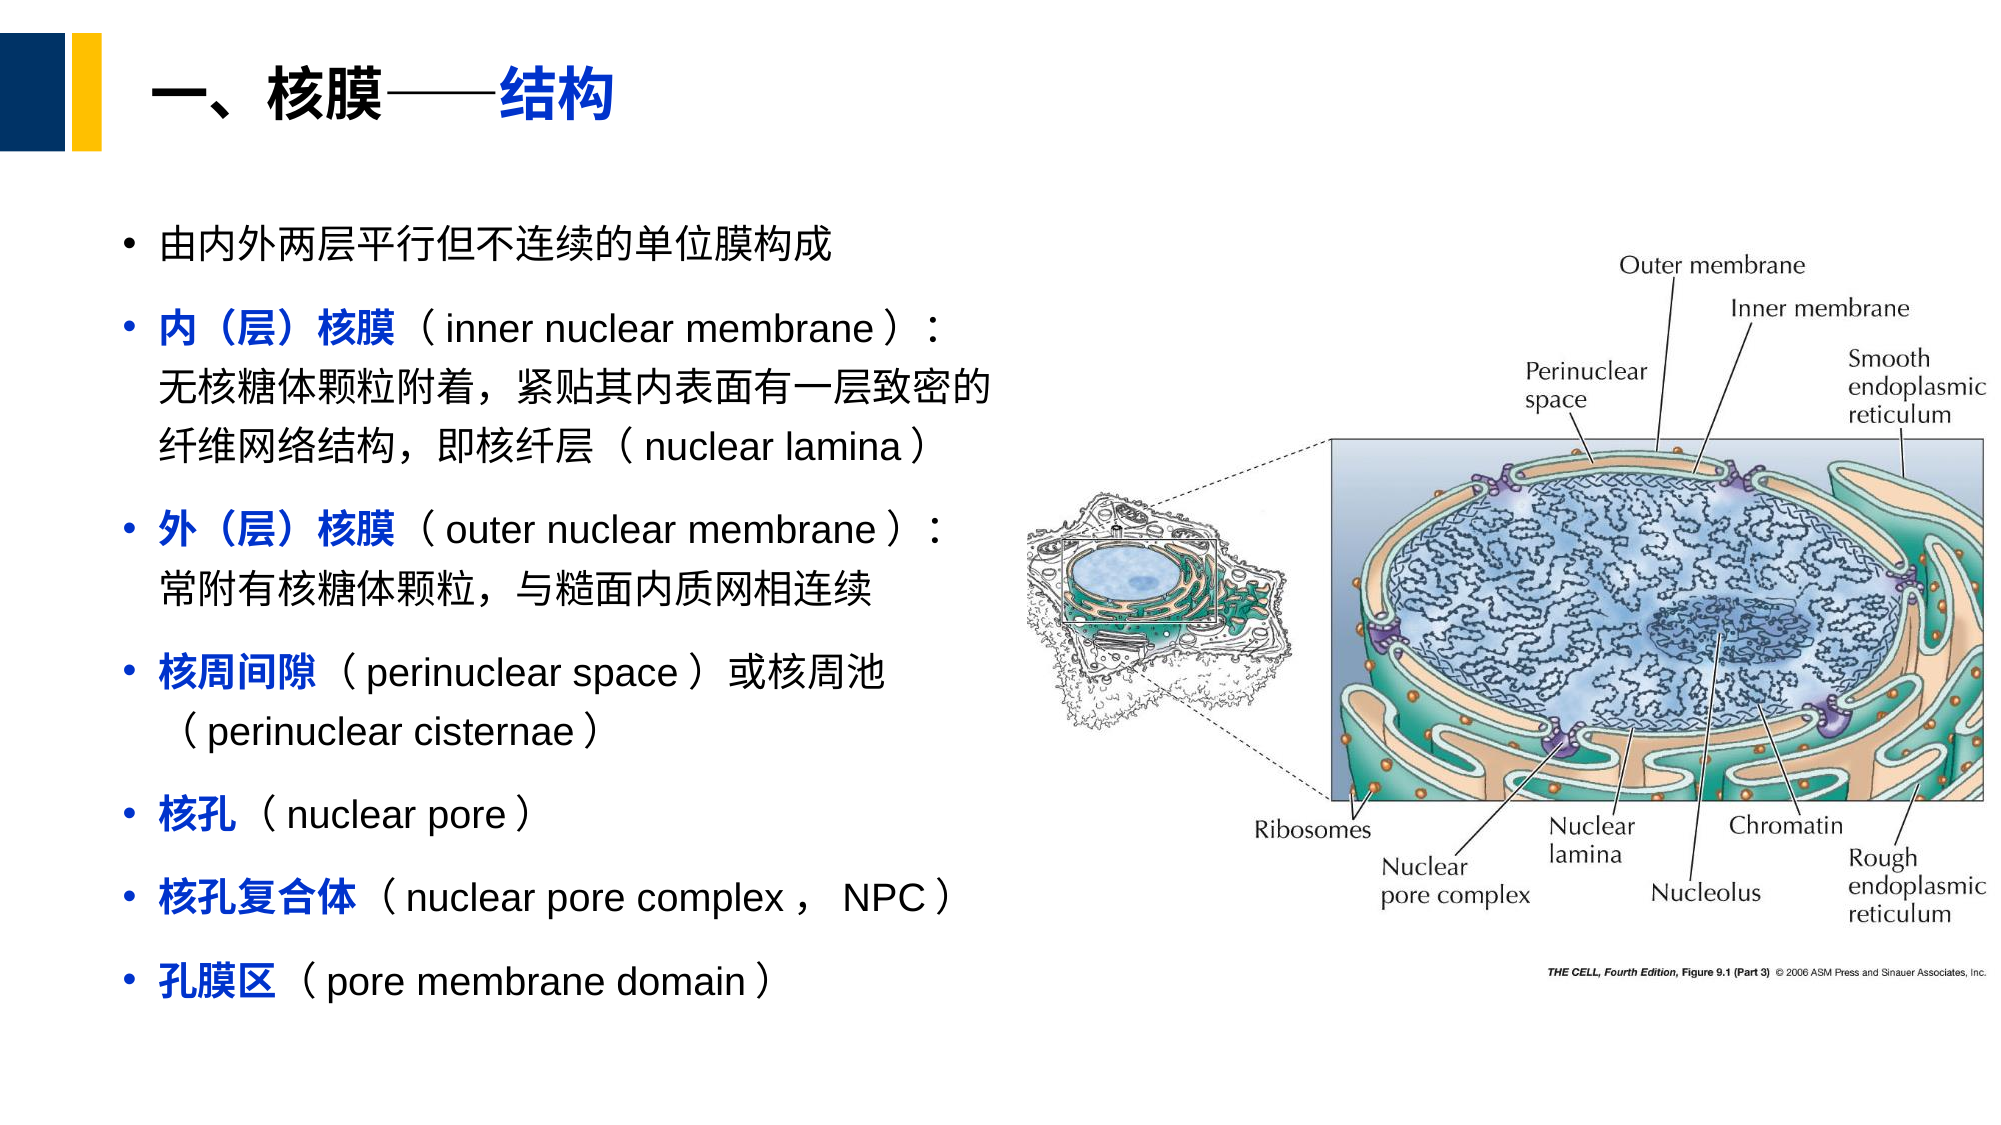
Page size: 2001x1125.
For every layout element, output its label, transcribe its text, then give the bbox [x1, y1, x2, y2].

list 由内外两层平行但不连续的单位膜构成 内（层）核膜（inner nuclear membrane）：无核糖体颗粒附着，紧贴其内表面有一层致密的纤维网络结构，即核纤层（nuclear lamina） 外（层）核膜（outer nuclear membrane）：常附有核糖体颗粒，与糙面内质网相连续 核周间隙（perinuclear space）或核周池（perinuclear cisternae） 核孔（nuclear pore） 核孔复合体（nuclear pore complex，NPC） 孔膜区（pore membrane domain） [107, 200, 1014, 1092]
picture [1027, 248, 2000, 987]
title 一、核膜——结构 [135, 33, 1950, 152]
